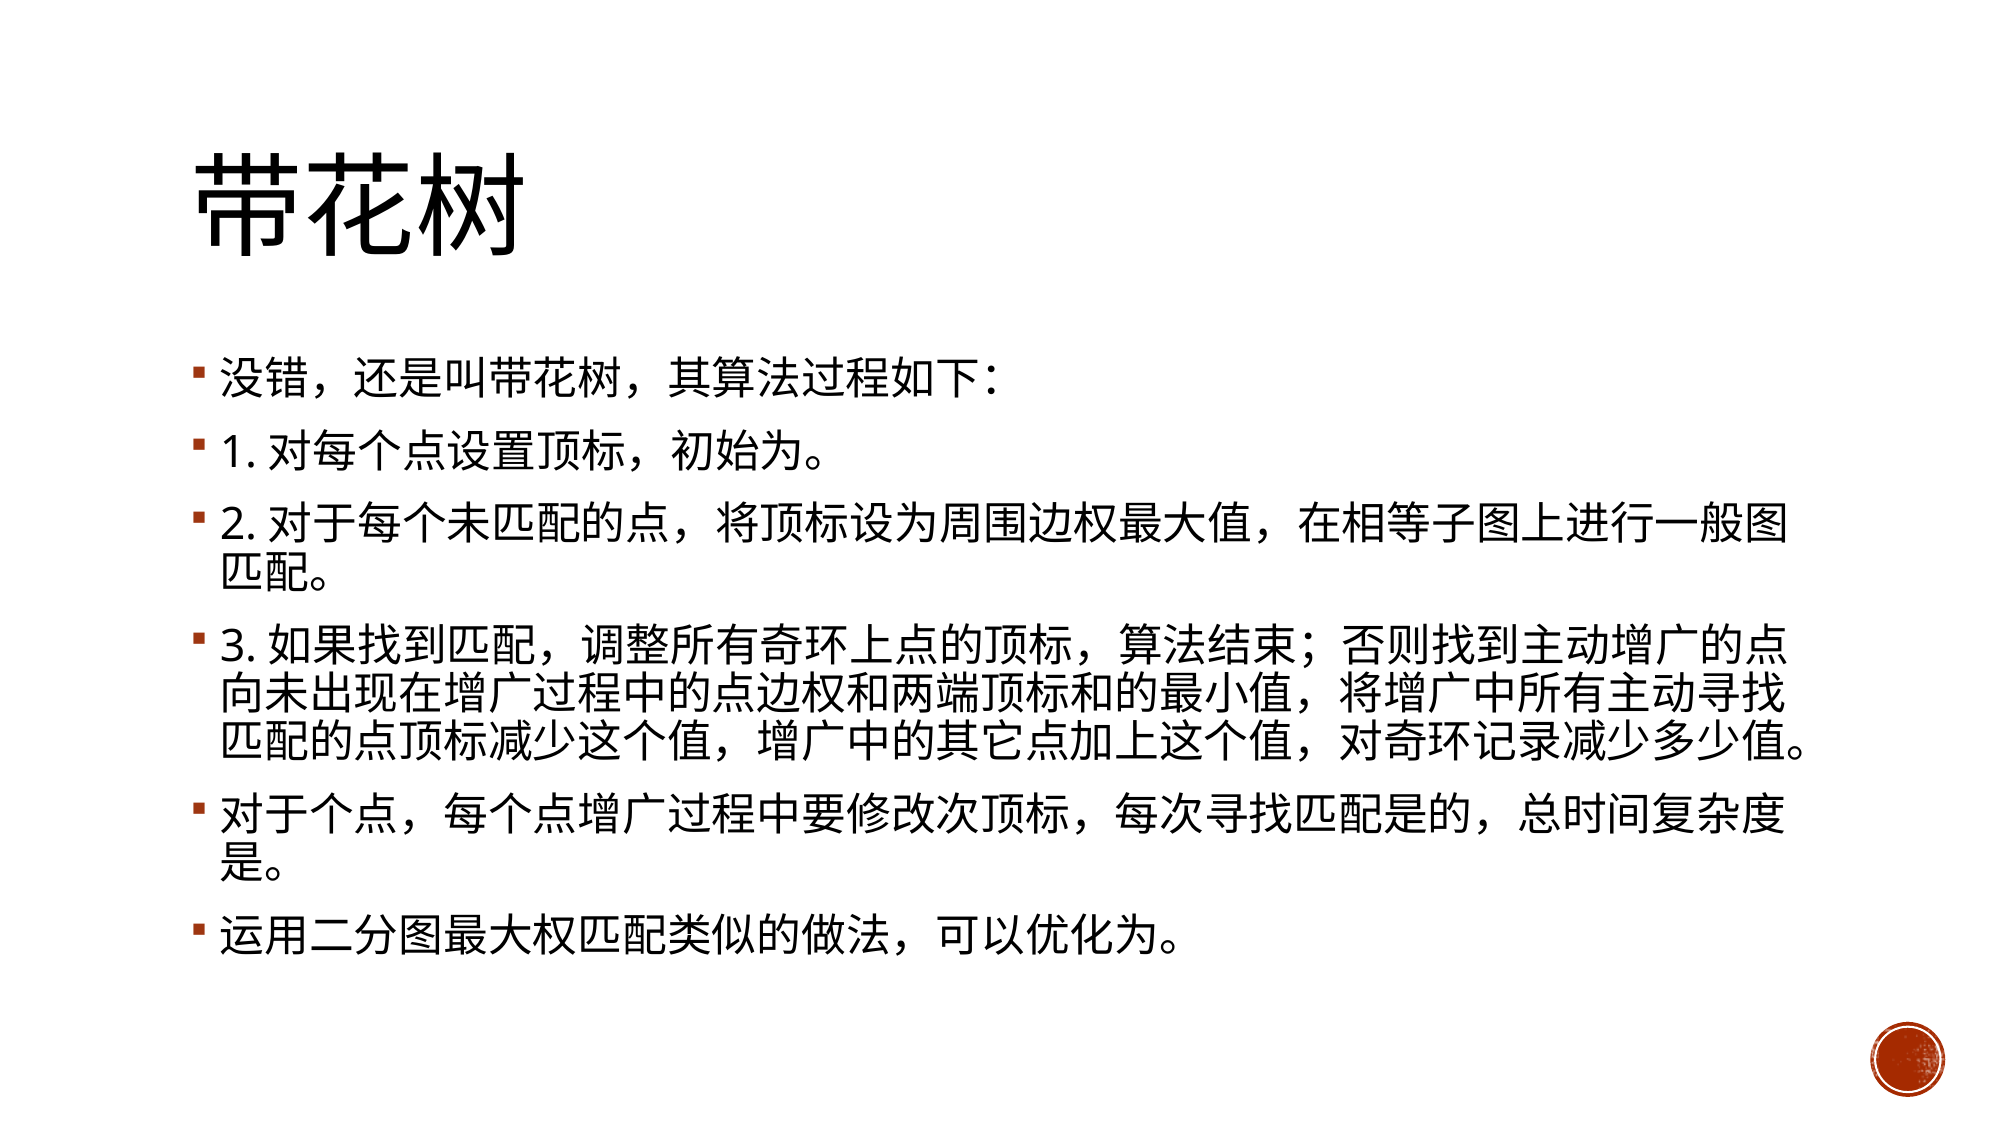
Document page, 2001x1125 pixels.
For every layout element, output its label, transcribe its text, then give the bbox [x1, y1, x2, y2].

title 带花树 [175, 79, 1826, 344]
text_box [1868, 1018, 1947, 1097]
